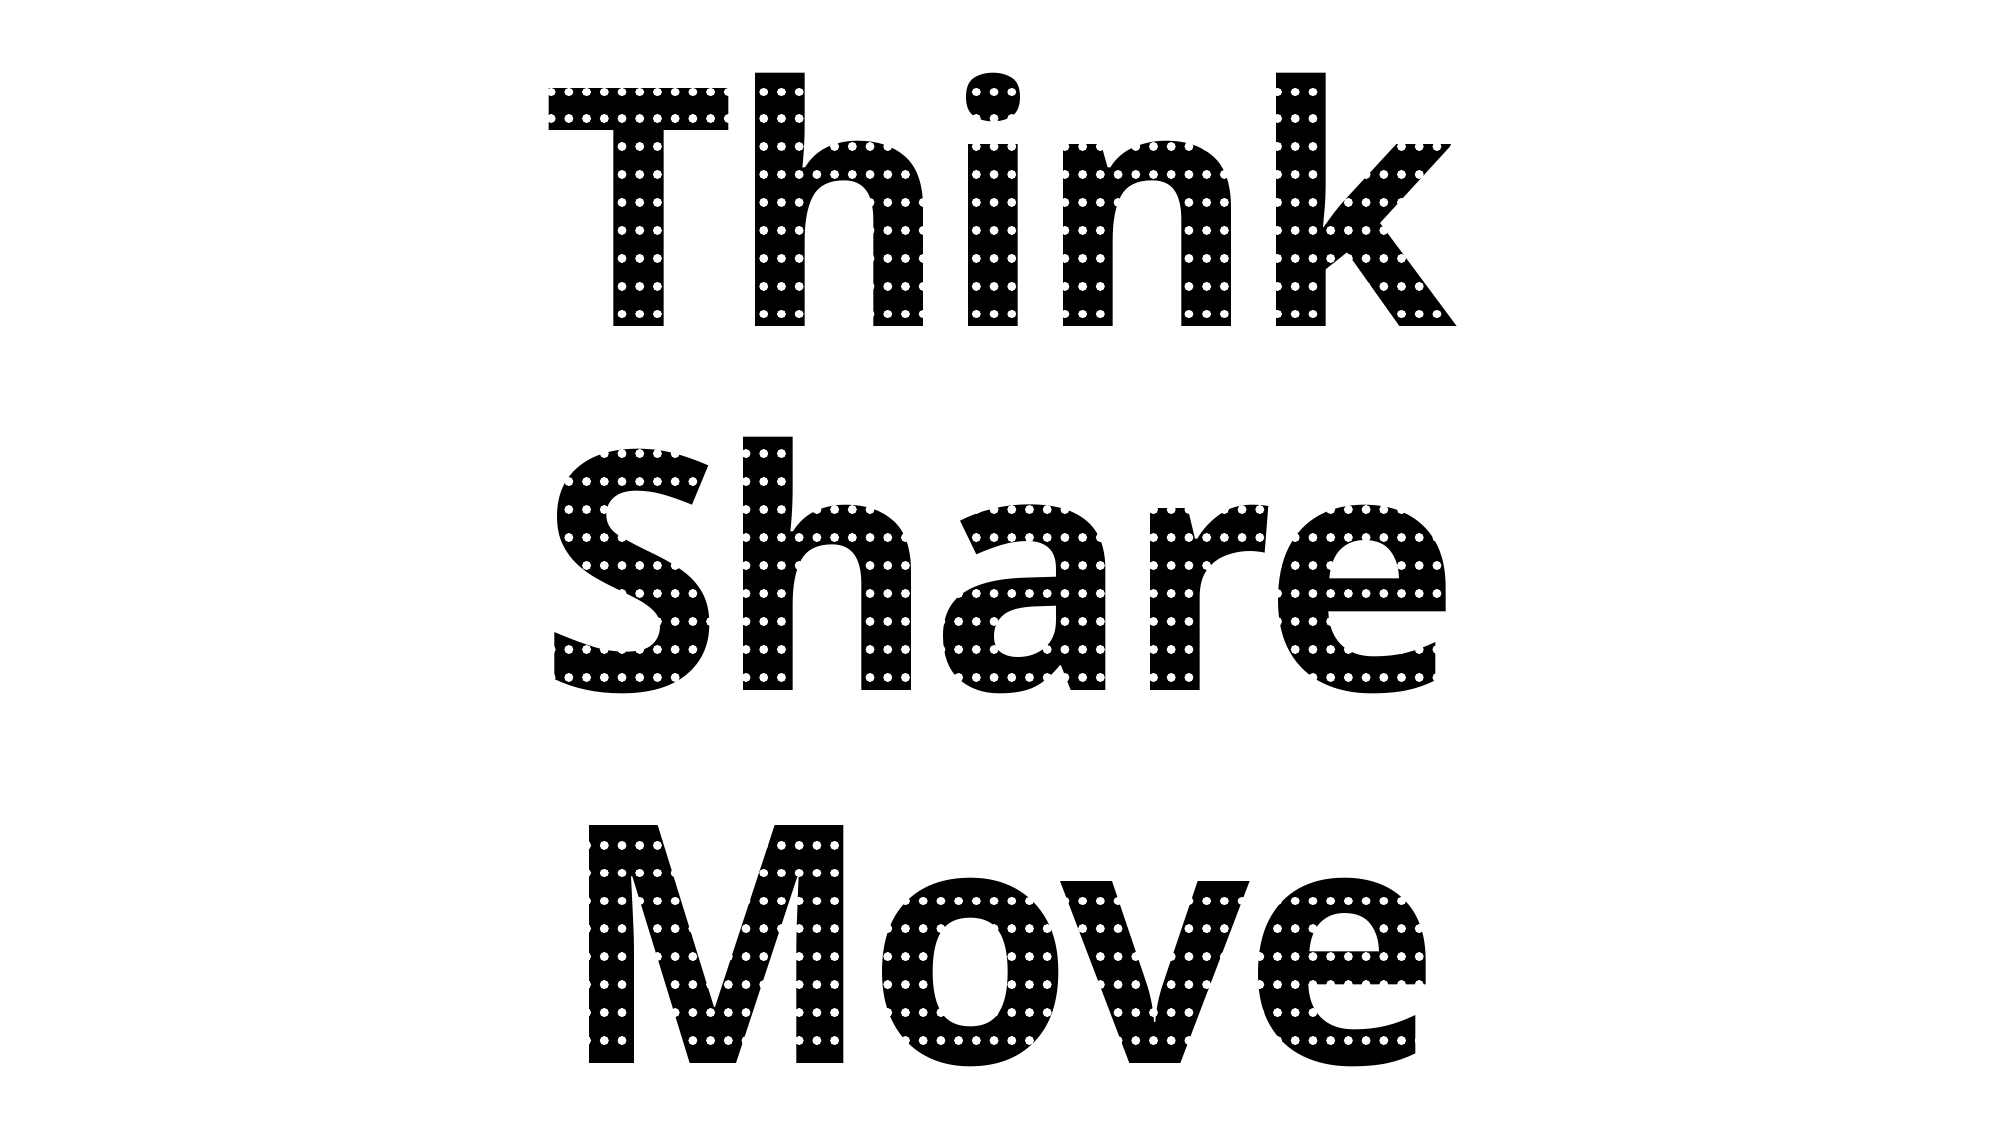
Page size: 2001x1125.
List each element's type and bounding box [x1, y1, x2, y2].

text_box [0, 0, 2000, 1125]
